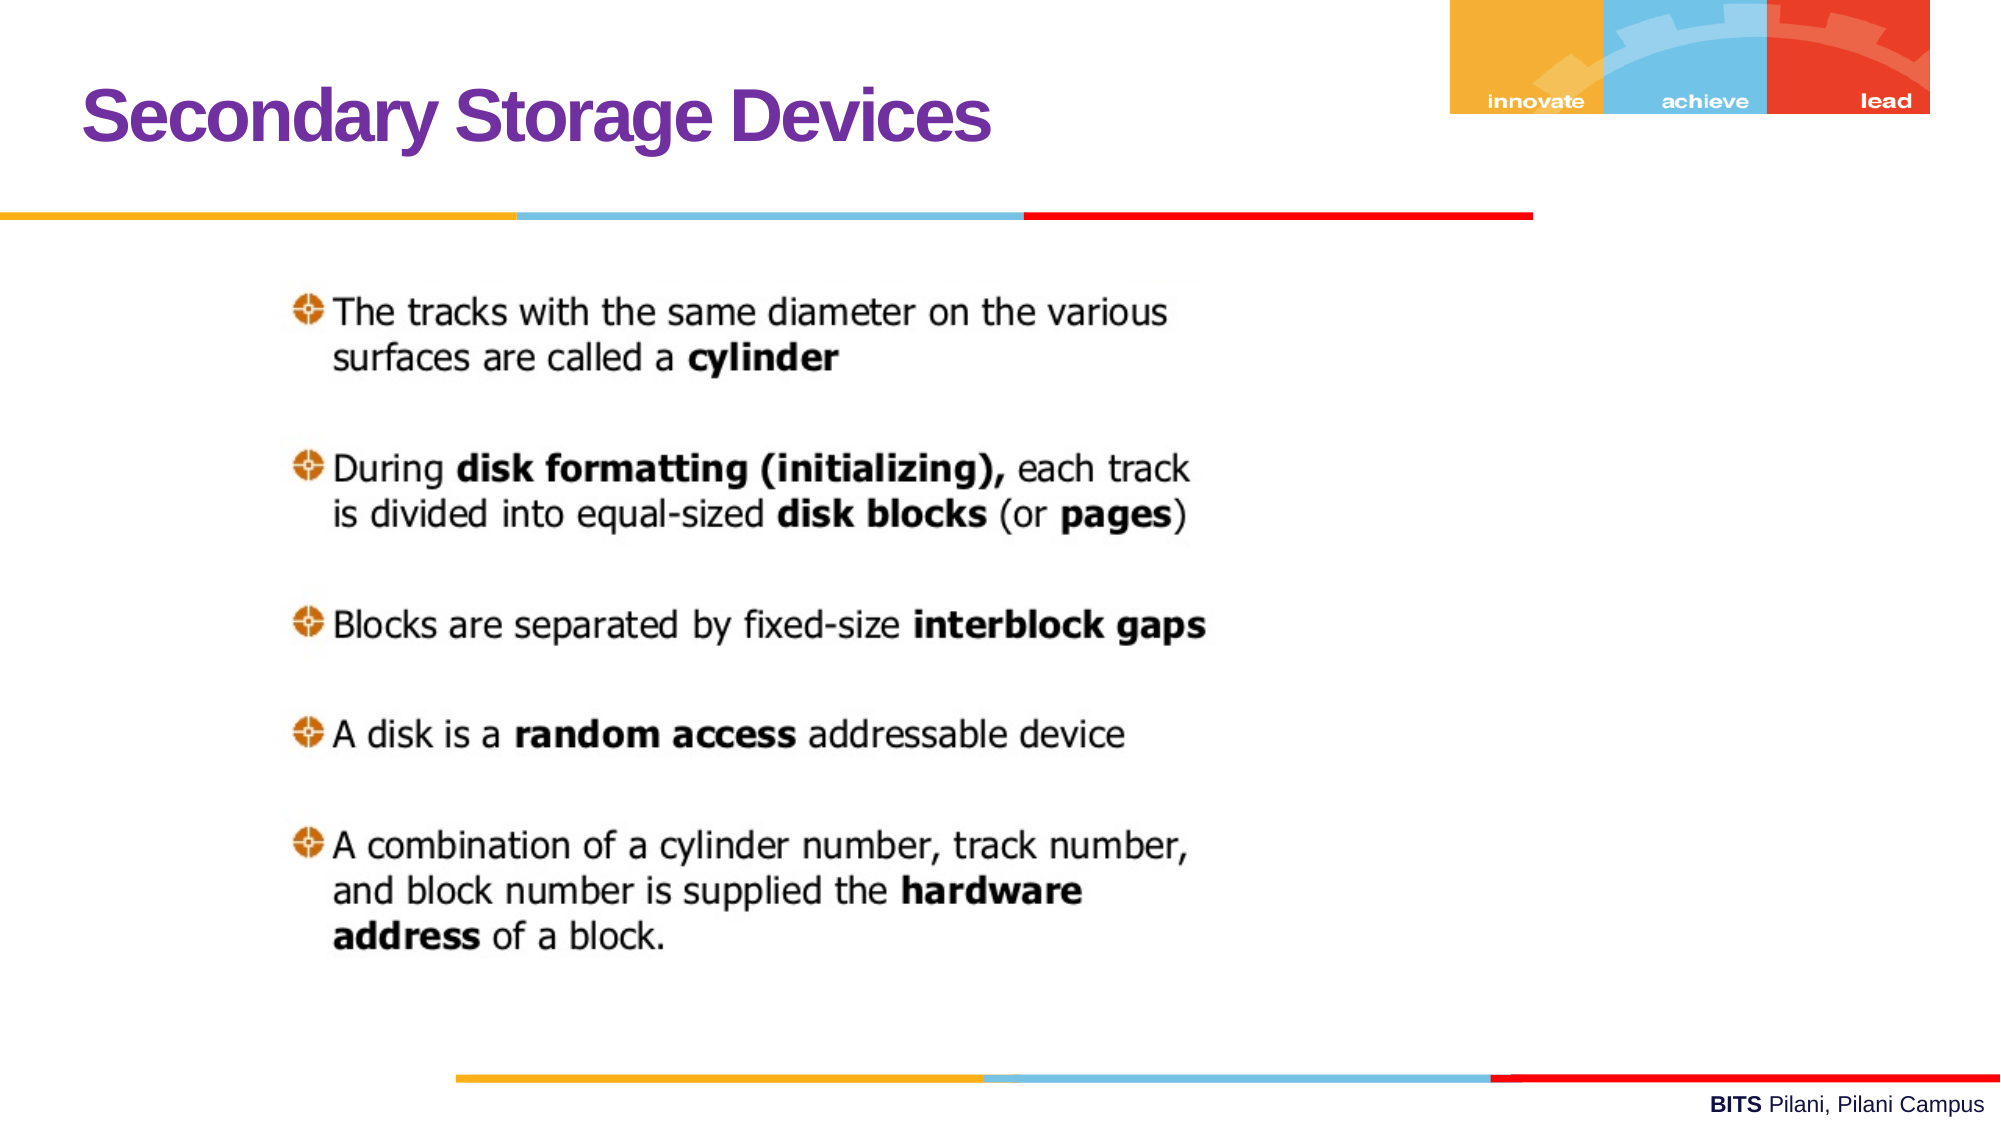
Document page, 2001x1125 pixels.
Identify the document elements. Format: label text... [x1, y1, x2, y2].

list Secondary Storage Devices [66, 24, 1450, 213]
picture [280, 280, 1237, 965]
picture [1449, 0, 1930, 114]
